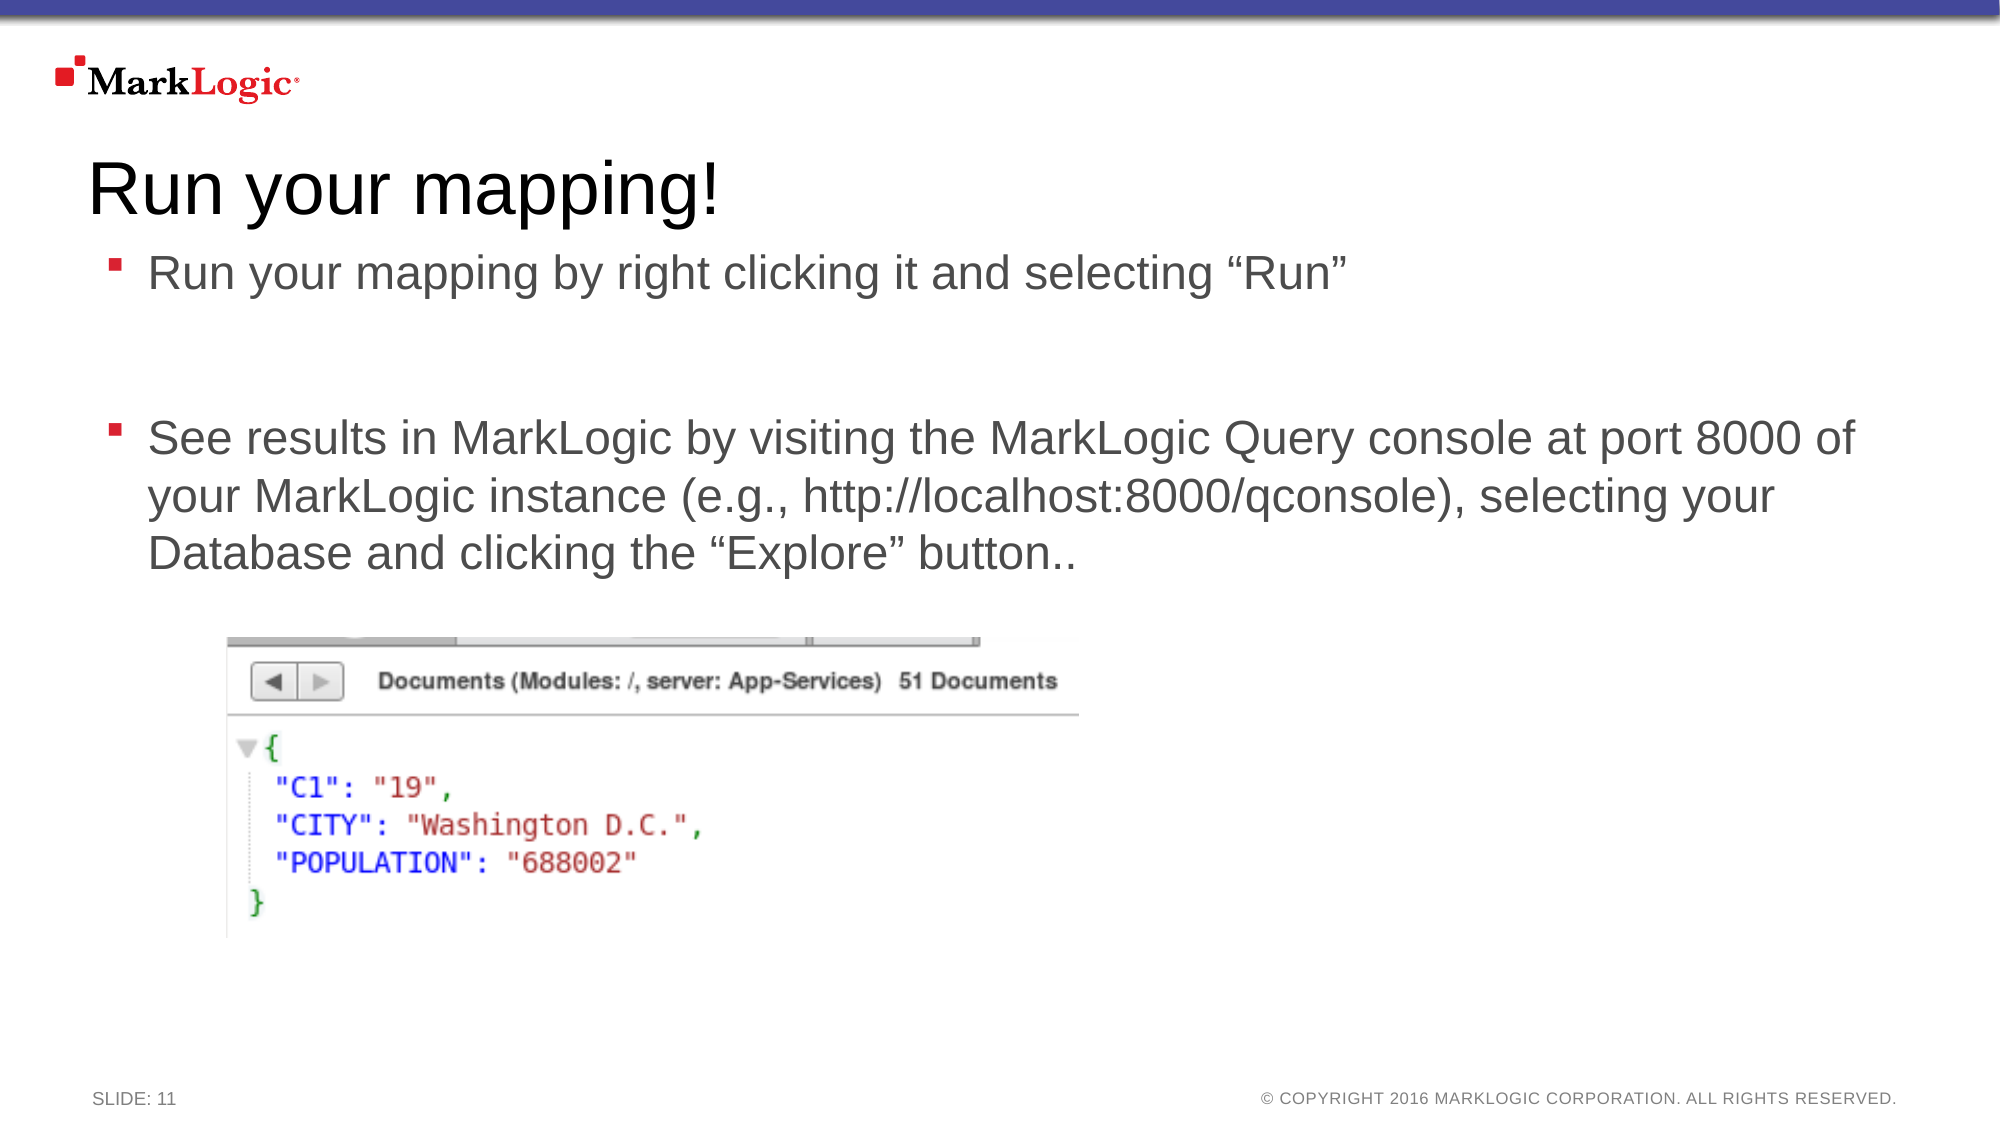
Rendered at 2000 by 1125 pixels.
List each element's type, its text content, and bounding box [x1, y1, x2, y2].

list Run your mapping by right clicking it and selecting “Run” See results in MarkLogic by visiting the MarkLogic Query console at port 8000 of your MarkLogic instance (e.g., http://localhost:8000/qconsole), selecting your Database and clicking the “Explore” button.. [87, 241, 1907, 984]
picture [225, 636, 1079, 938]
title Run your mapping! [87, 145, 1907, 241]
